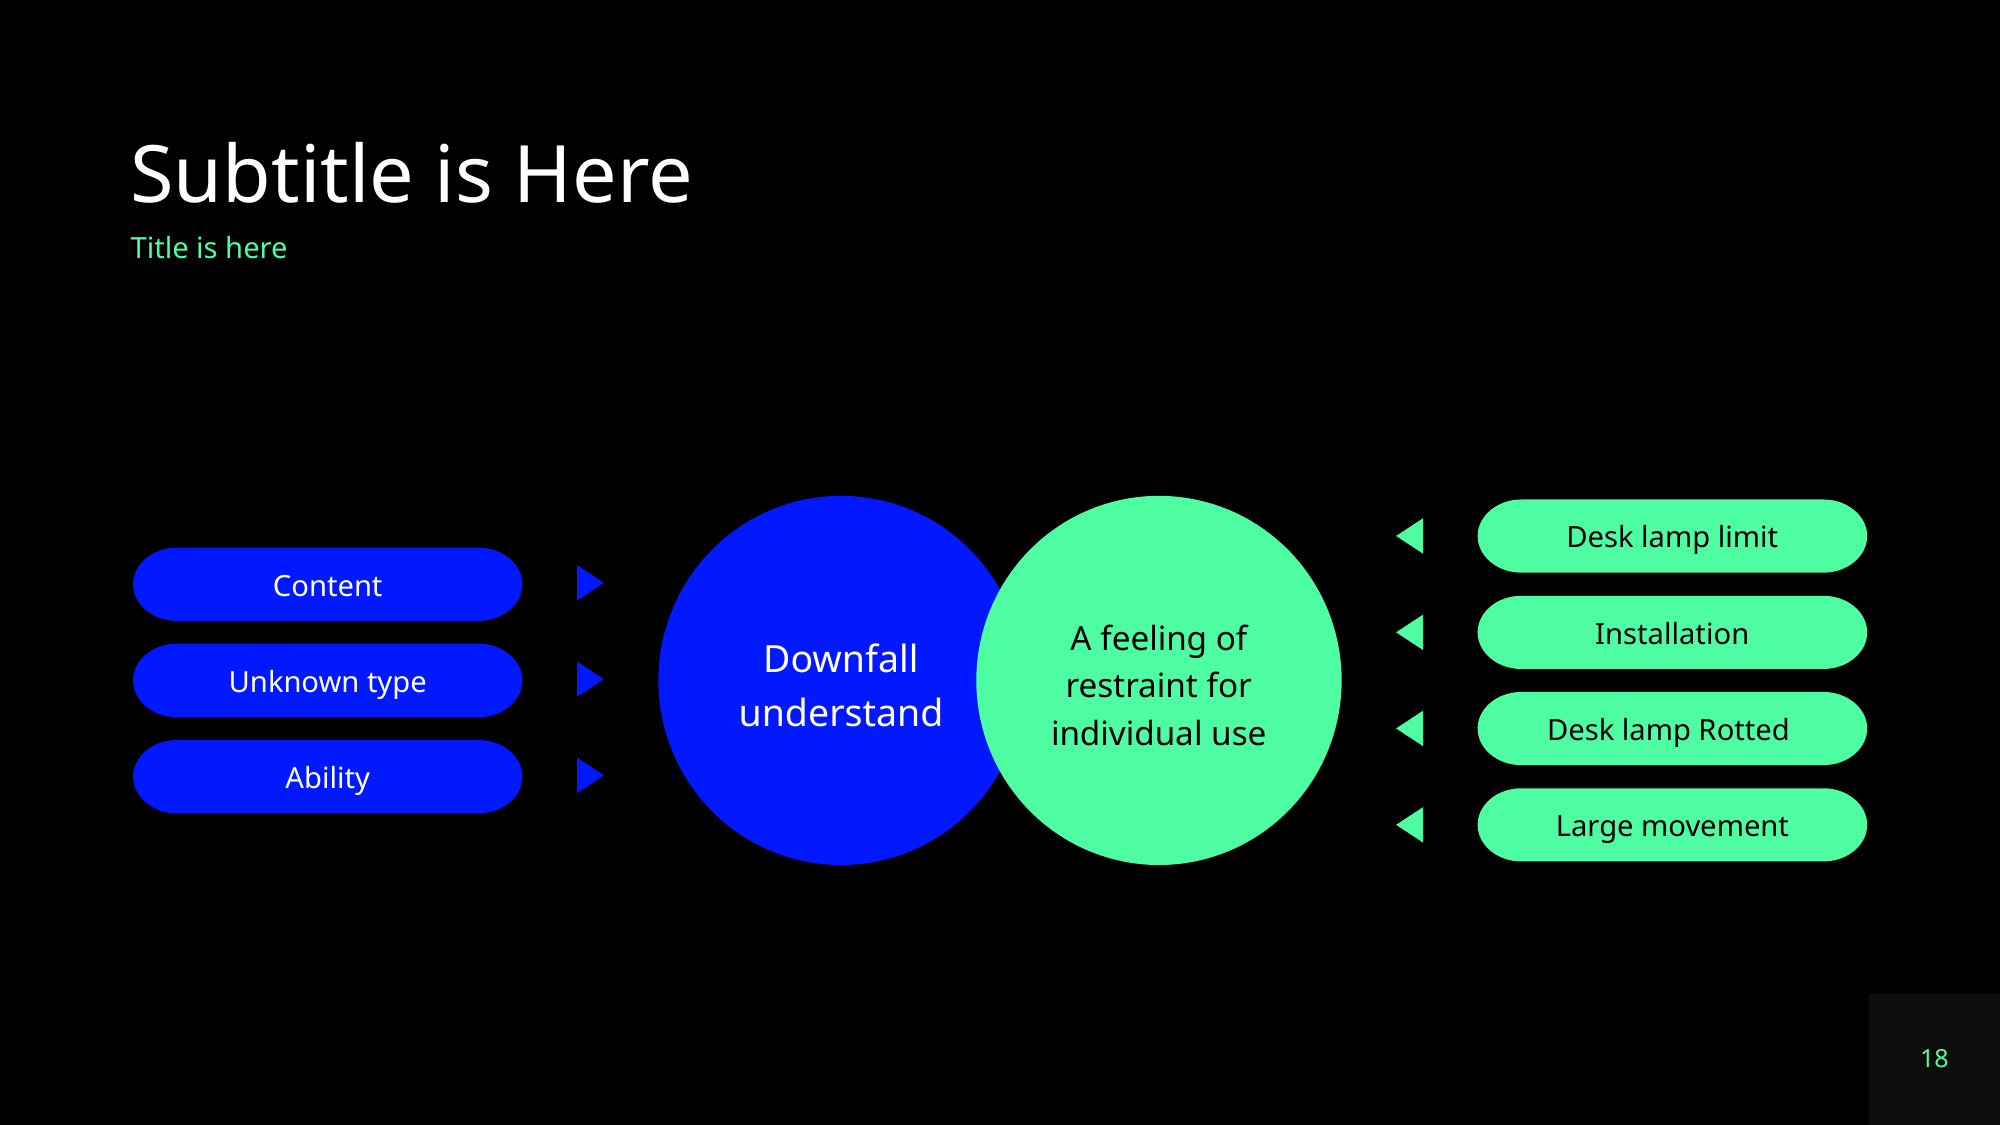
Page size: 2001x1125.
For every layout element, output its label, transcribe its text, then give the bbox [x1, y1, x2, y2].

subtitle Title is here [130, 232, 446, 266]
text_box Downfall understand [658, 495, 1000, 866]
text_box A feeling of restraint for individual use [976, 495, 1342, 866]
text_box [1396, 788, 1868, 862]
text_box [133, 740, 604, 814]
slide_number 18 [1916, 1044, 1953, 1075]
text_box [1396, 499, 1868, 573]
title Subtitle is Here [130, 133, 1869, 222]
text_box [133, 643, 604, 718]
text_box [133, 547, 604, 621]
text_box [1396, 595, 1868, 669]
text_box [1396, 691, 1868, 766]
